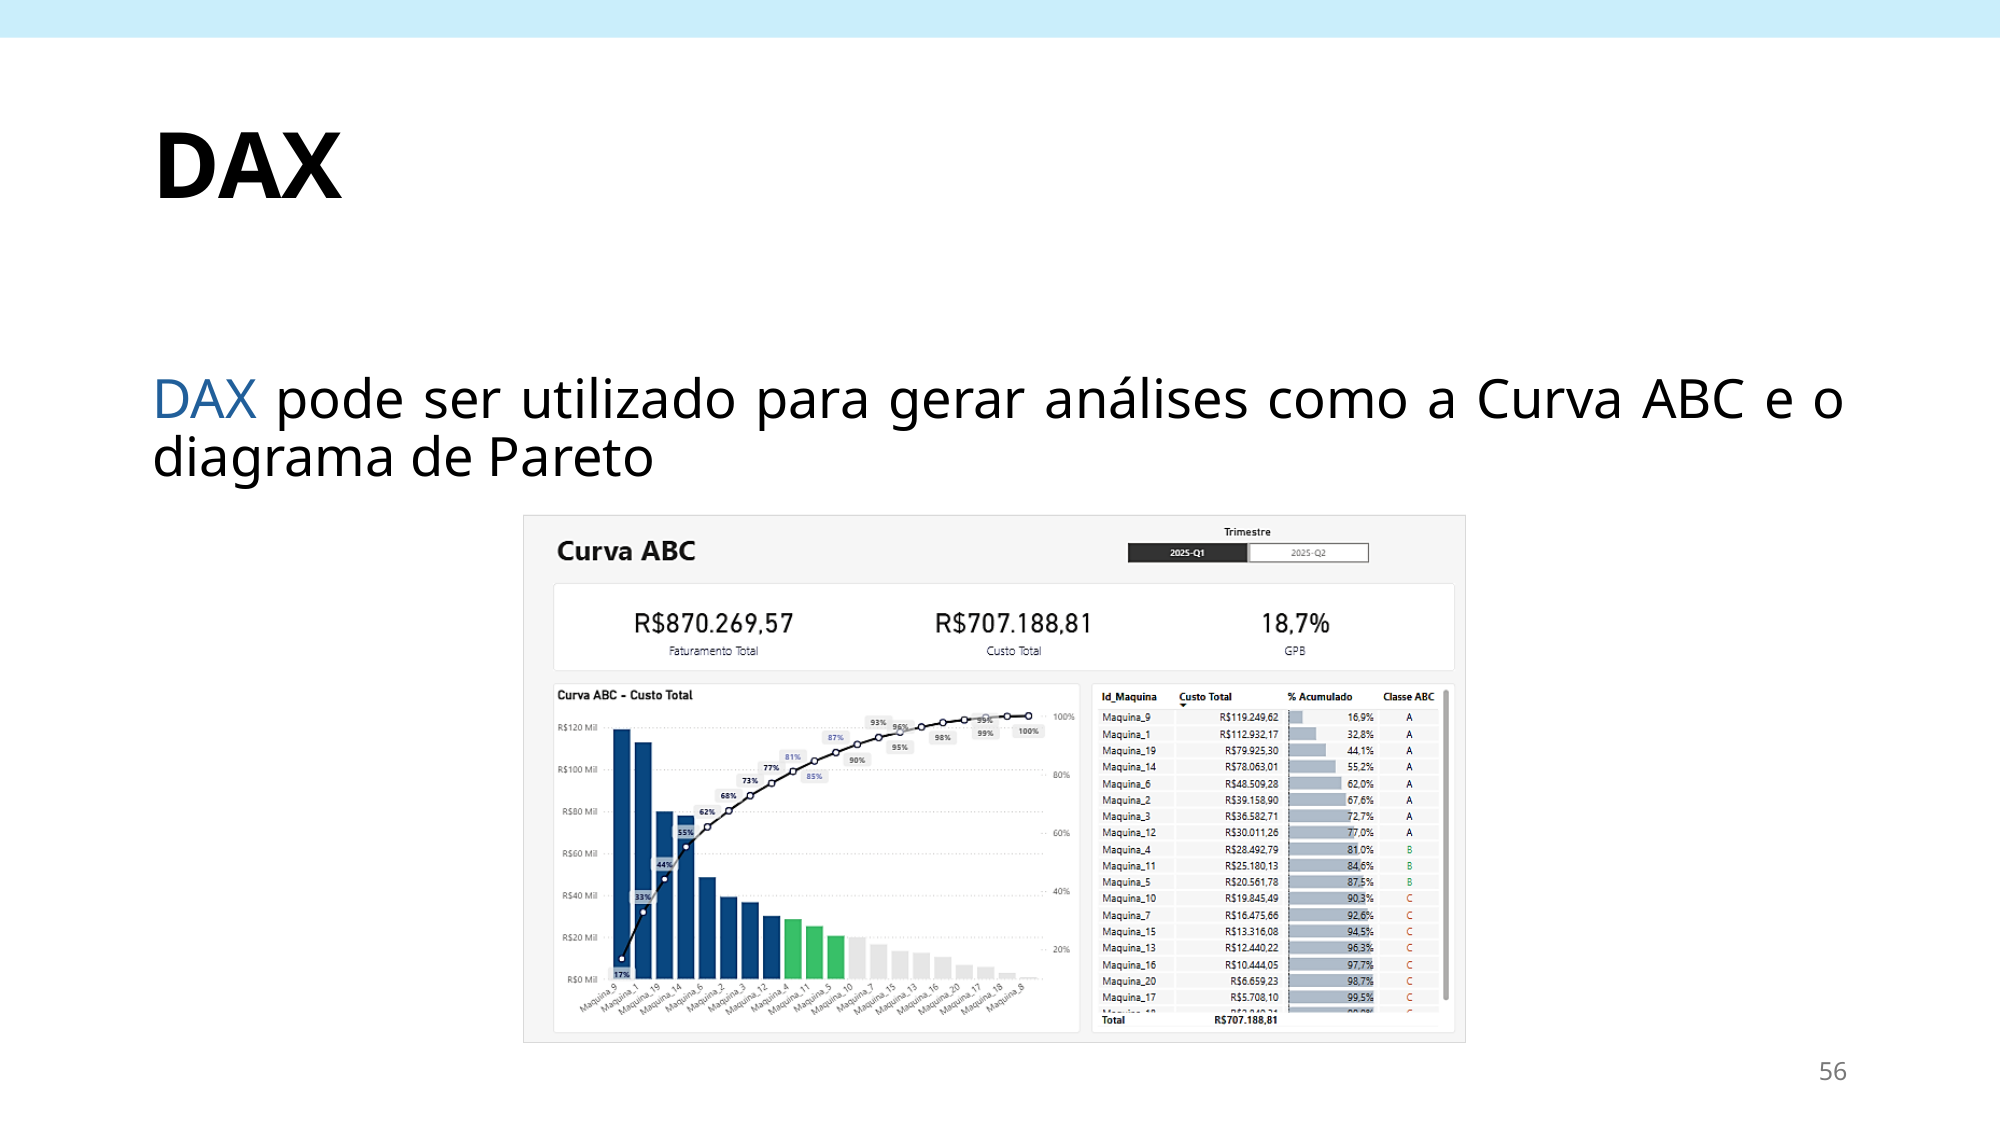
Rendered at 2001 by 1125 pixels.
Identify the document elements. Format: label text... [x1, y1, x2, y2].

list DAX pode ser utilizado para gerar análises como a Curva ABC e o diagrama de Pareto [137, 363, 1863, 1014]
text_box [0, 0, 2000, 39]
slide_number 56 [1412, 1042, 1863, 1103]
title DAX [137, 59, 1863, 278]
picture [523, 514, 1466, 1044]
